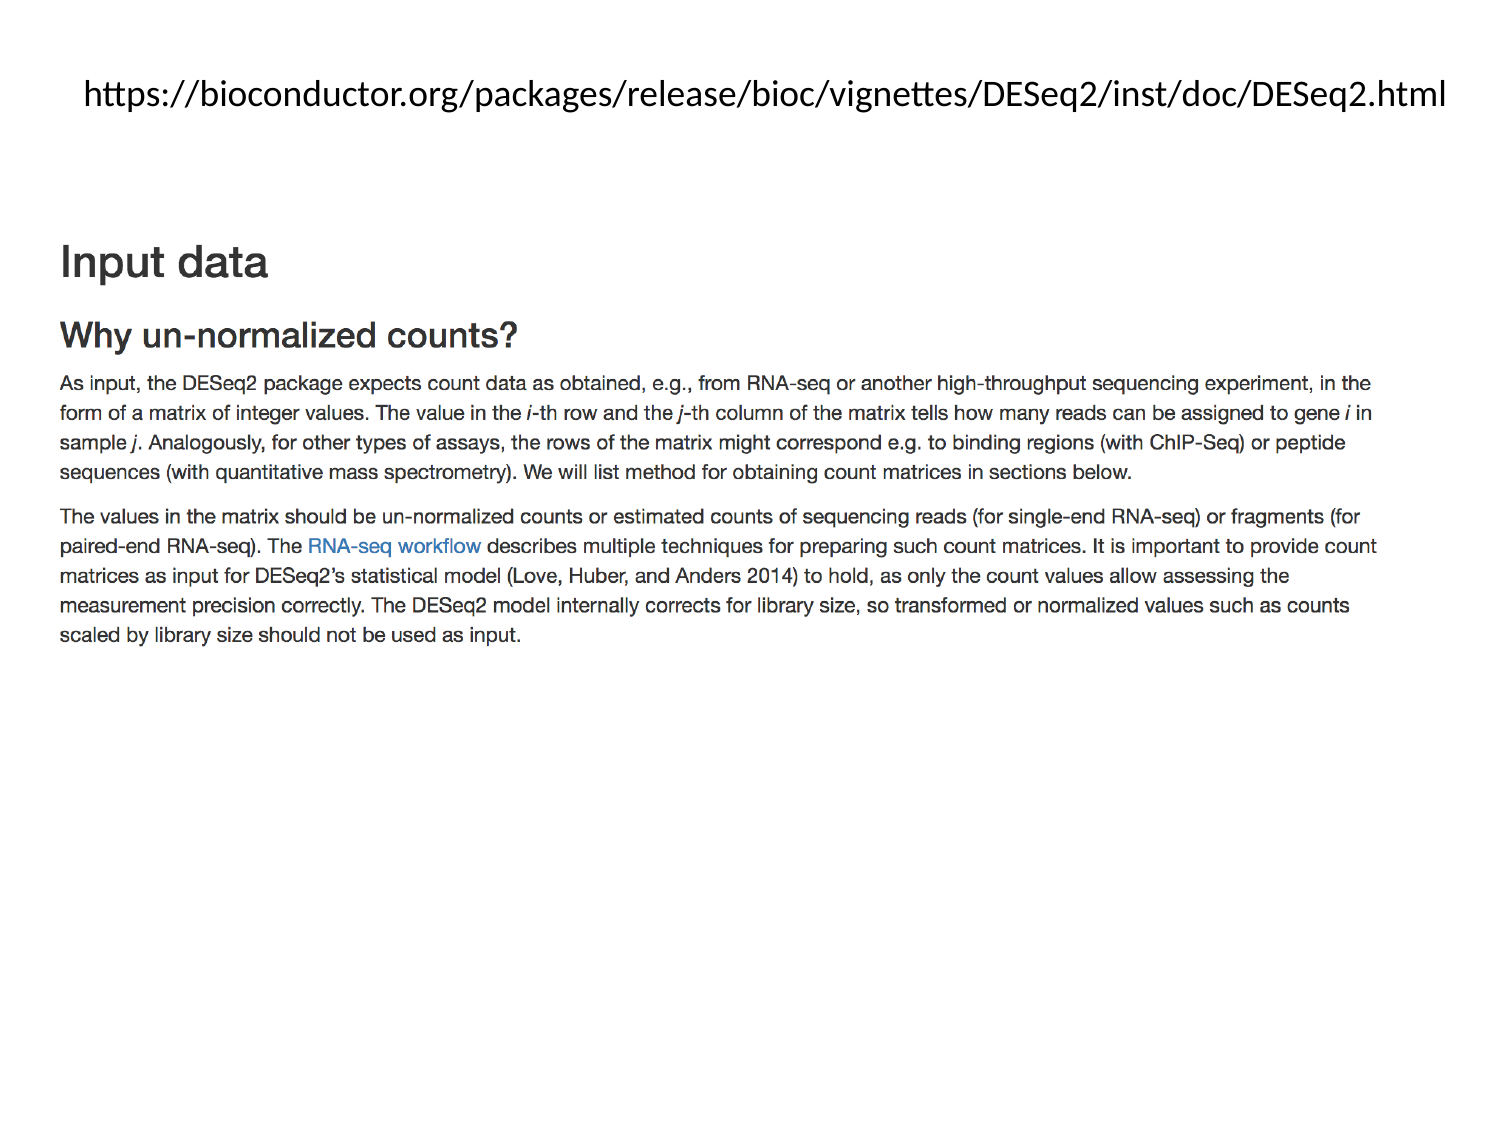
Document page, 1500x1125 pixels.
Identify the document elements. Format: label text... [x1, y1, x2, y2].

text_box https://bioconductor.org/packages/release/bioc/vignettes/DESeq2/inst/doc/DESeq2.html [68, 61, 1483, 122]
picture [35, 222, 1439, 669]
